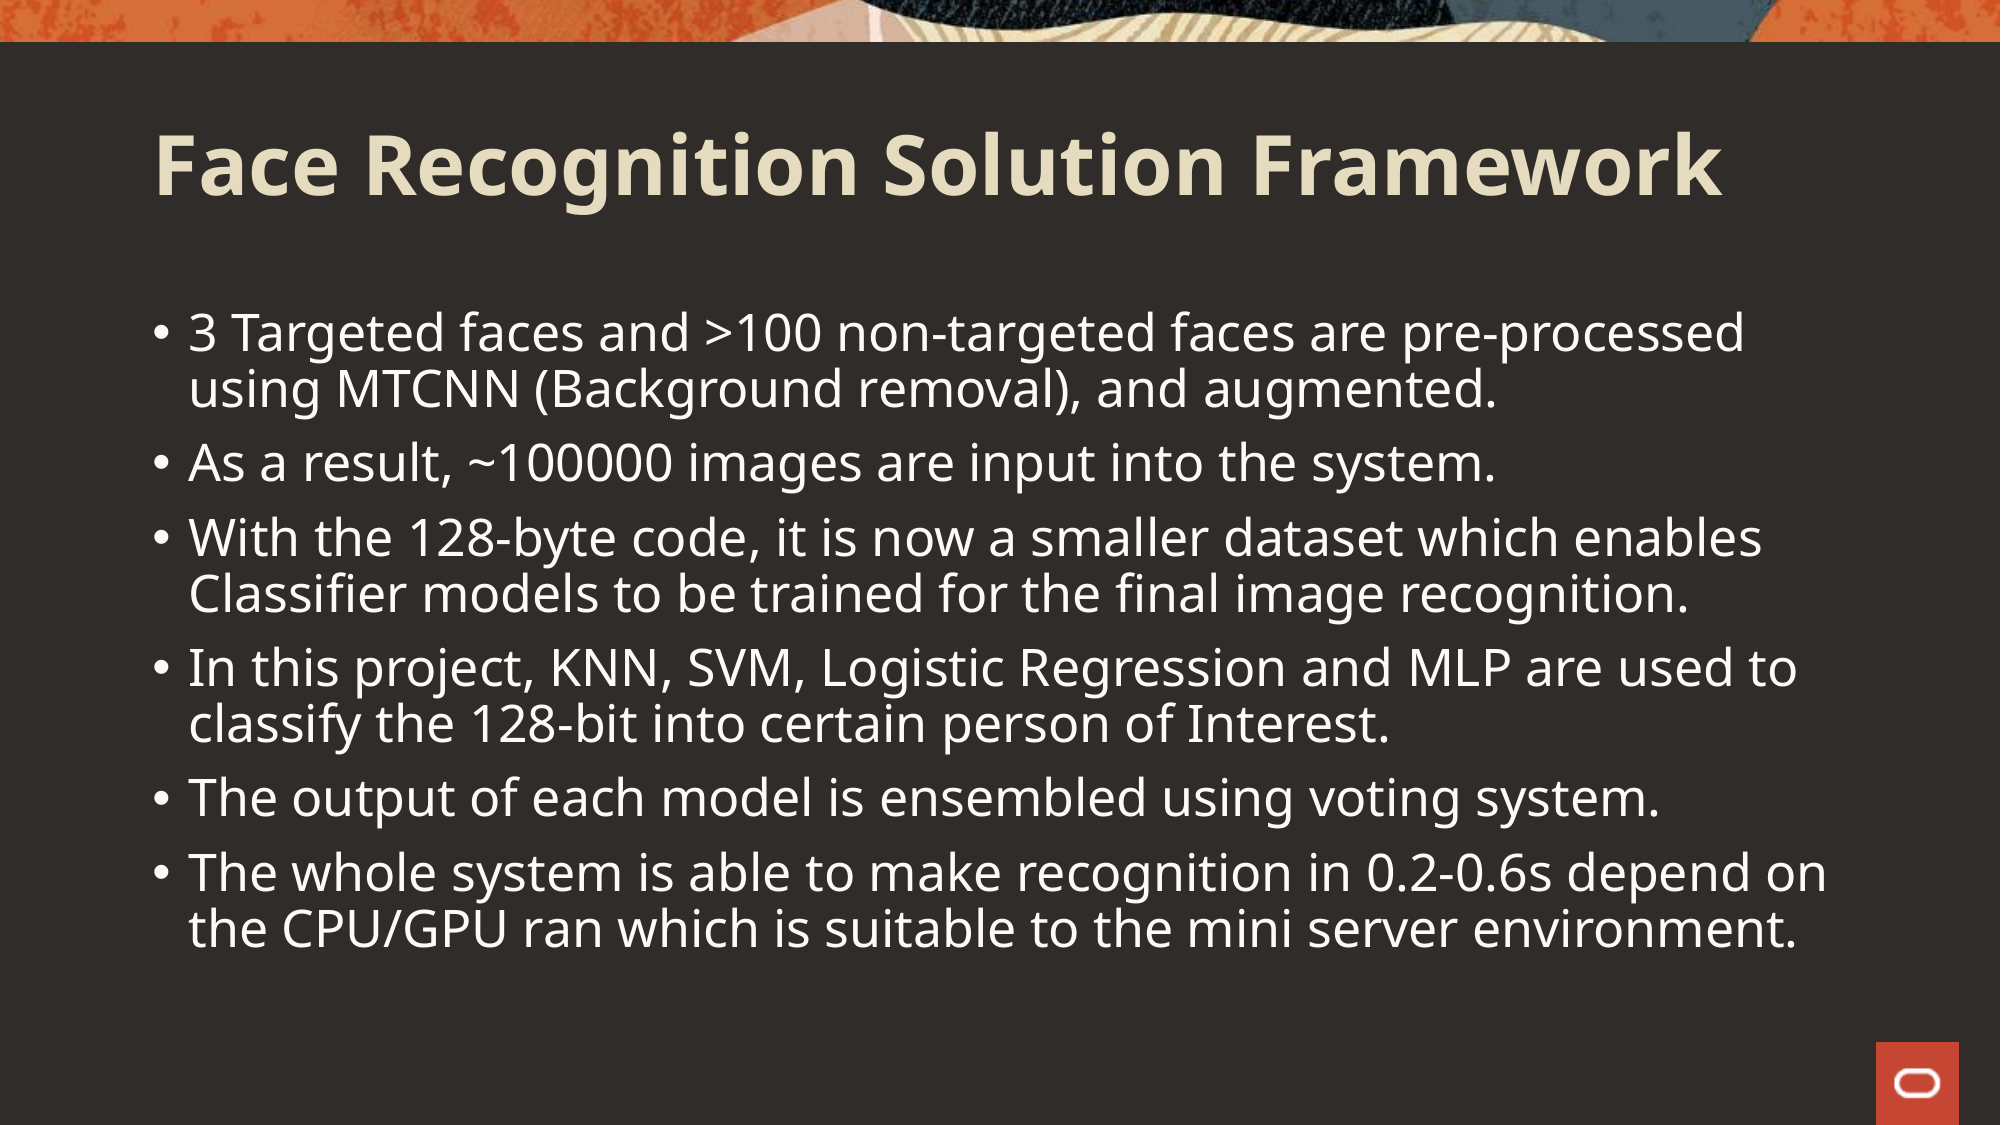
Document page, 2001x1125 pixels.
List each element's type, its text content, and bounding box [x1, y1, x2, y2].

title Face Recognition Solution Framework [137, 59, 1863, 278]
list 3 Targeted faces and >100 non-targeted faces are pre-processed using MTCNN (Background removal), and augmented. As a result, ~100000 images are input into the system. With the 128-byte code, it is now a smaller dataset which enables Classifier models to be trained for the final image recognition. In this project, KNN, SVM, Logistic Regression and MLP are used to classify the 128-bit into certain person of Interest. The output of each model is ensembled using voting system. The whole system is able to make recognition in 0.2-0.6s depend on the CPU/GPU ran which is suitable to the mini server environment. [137, 299, 1863, 1014]
picture [1876, 1042, 1959, 1125]
picture [0, 0, 2000, 42]
